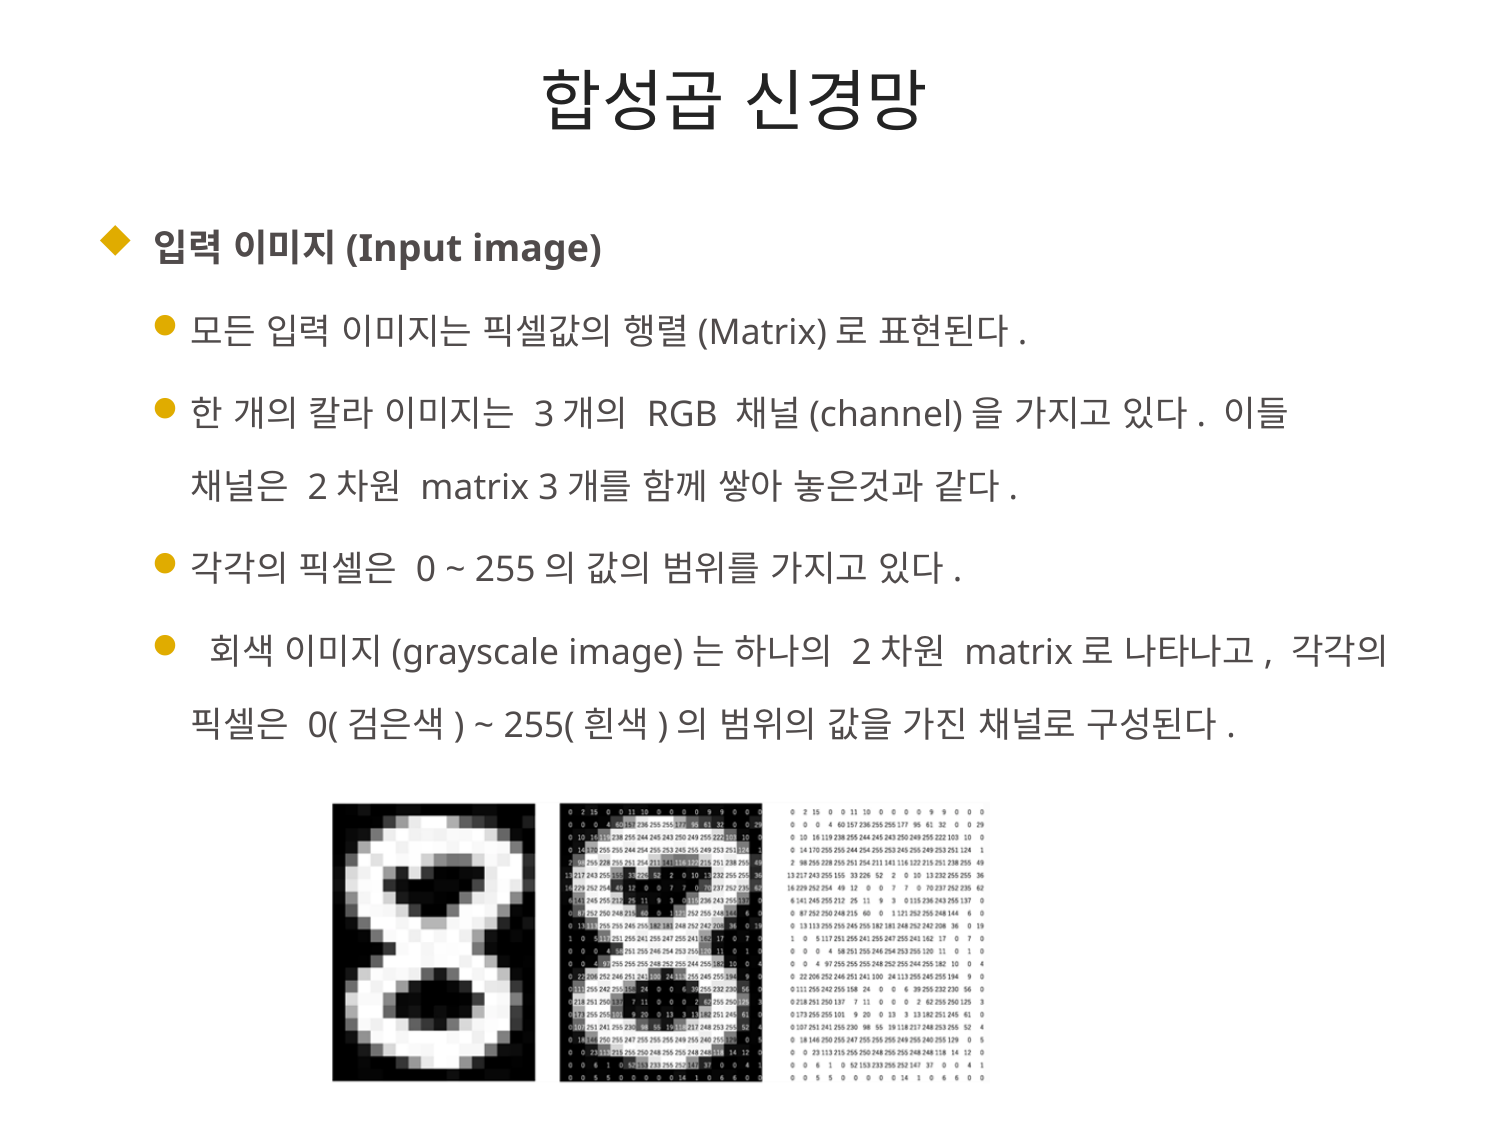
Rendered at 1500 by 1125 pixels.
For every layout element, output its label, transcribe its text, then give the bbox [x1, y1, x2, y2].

title 합성곱 신경망 [525, 42, 1043, 146]
picture [324, 785, 996, 1096]
list 입력 이미지(Input image) 모든 입력 이미지는 픽셀값의 행렬(Matrix)로 표현된다. 한 개의 칼라 이미지는 3개의 RGB 채널(channel)을 가지고 있다. 이들 채널은 2차원 matrix 3개를 함께 쌓아 놓은것과 같다. 각각의 픽셀은 0 ~ 255의 값의 범위를 가지고 있다. 회색 이미지(grayscale image)는 하나의 2차원 matrix로 나타나고, 각각의 픽셀은 0(검은색) ~ 255(흰색)의 범위의 값을 가진 채널로 구성된다. [81, 184, 1412, 999]
